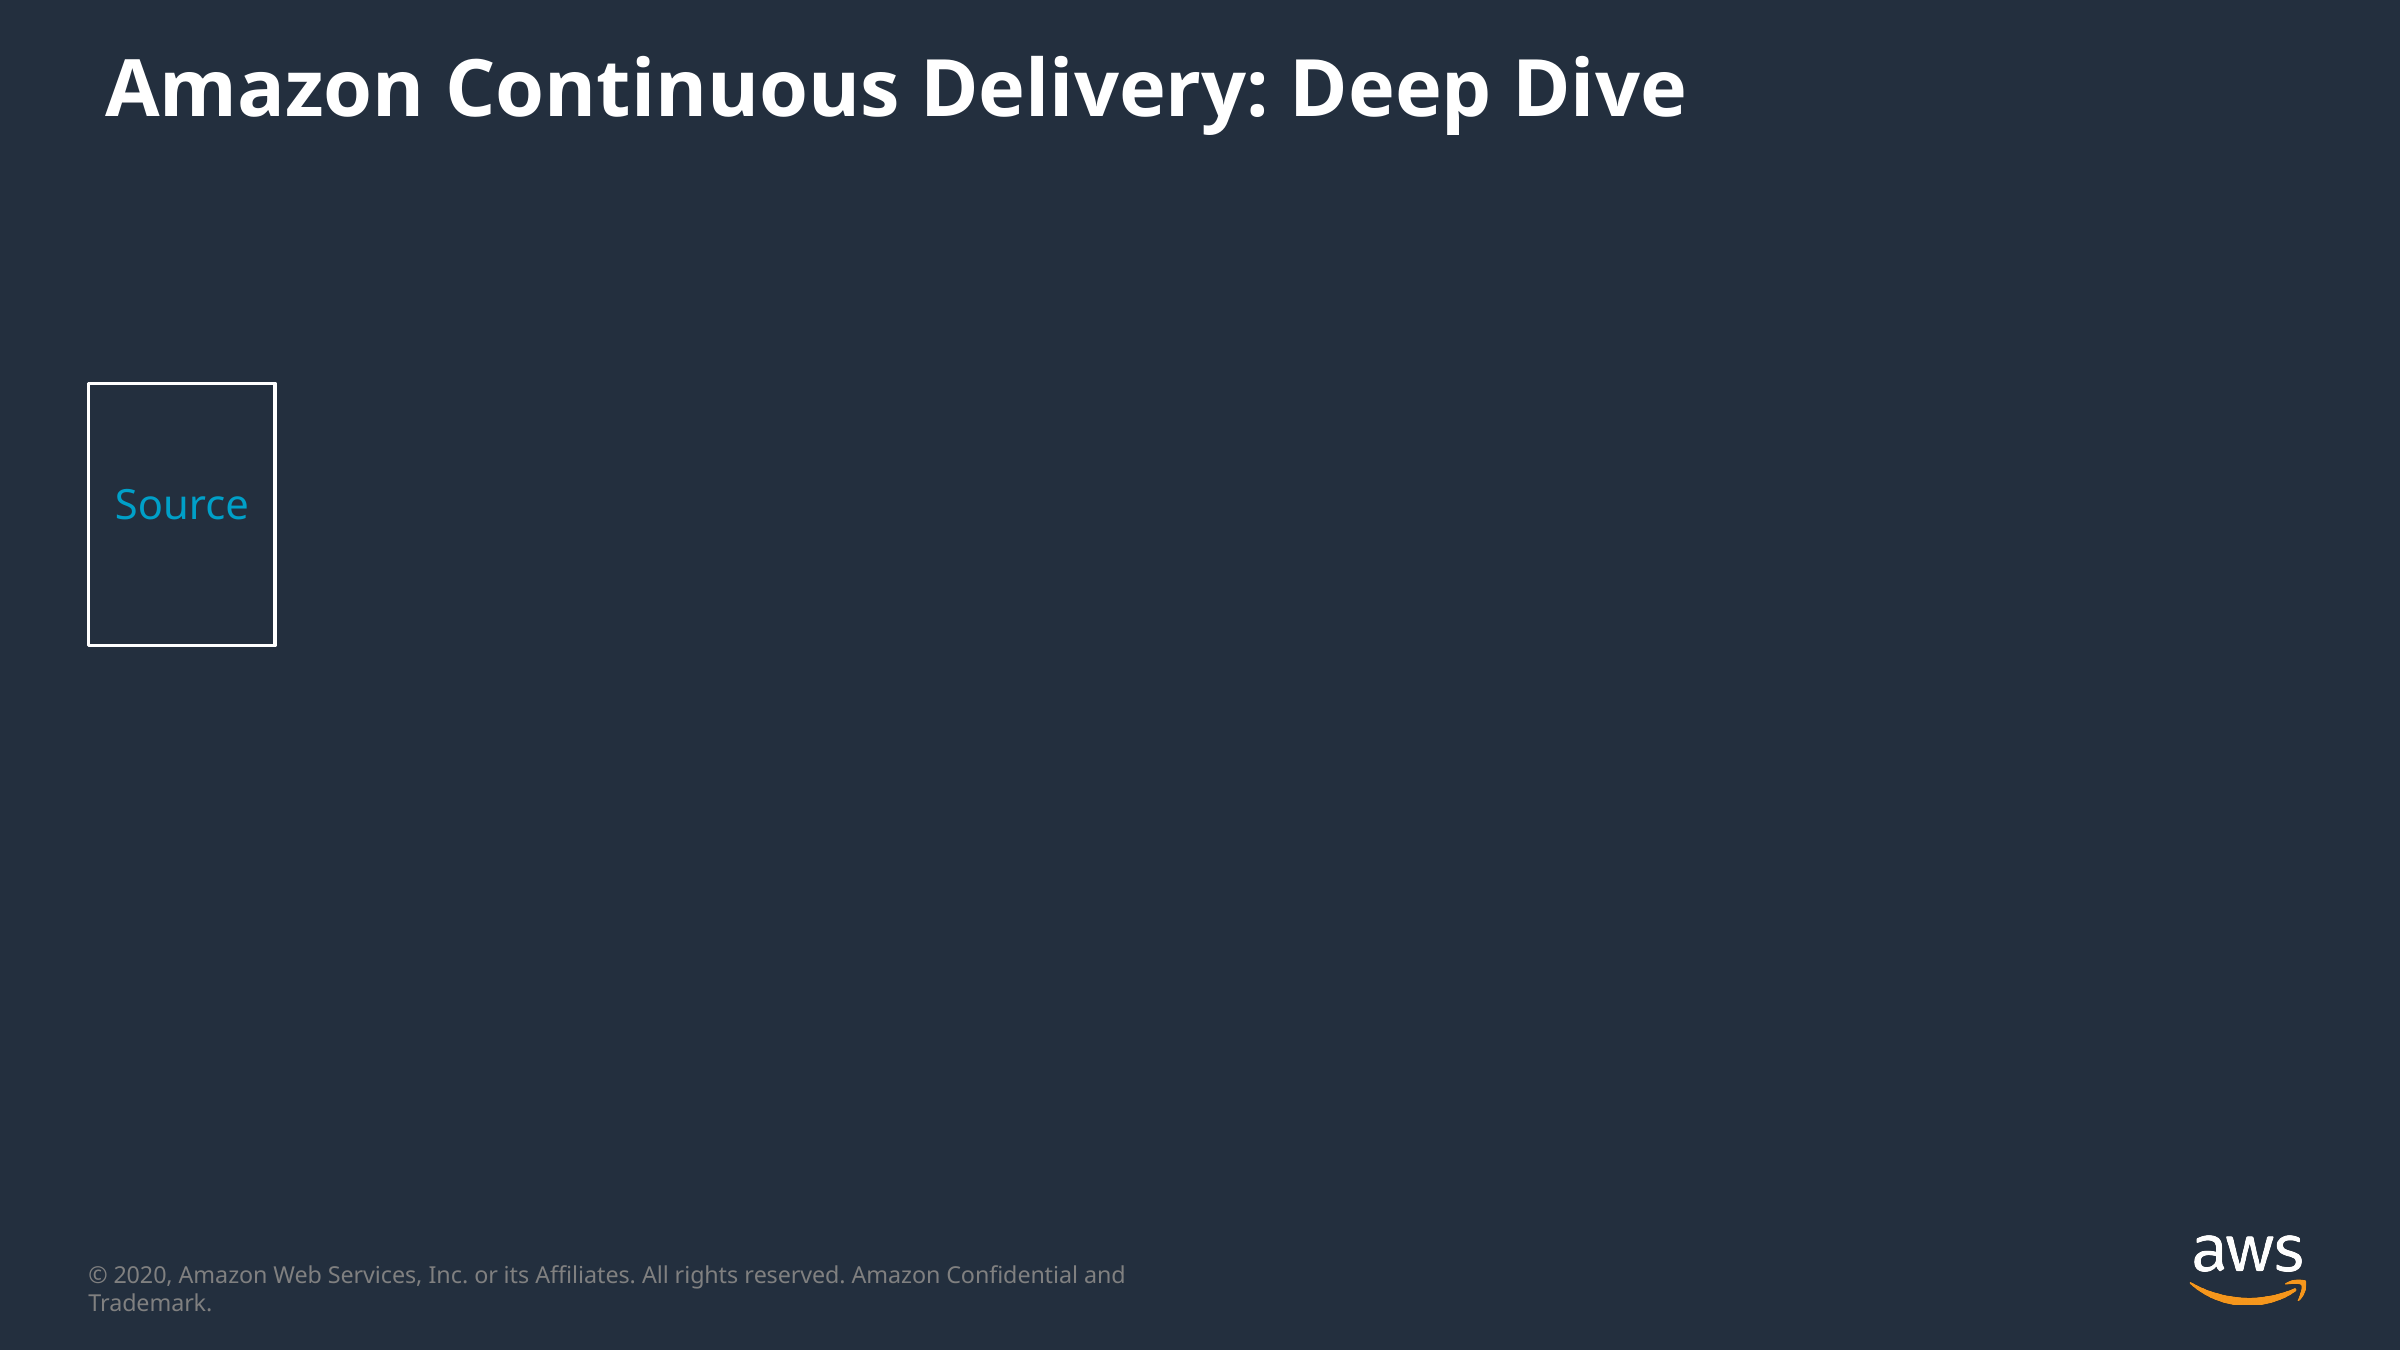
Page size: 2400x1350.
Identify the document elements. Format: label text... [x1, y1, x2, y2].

text_box Source [114, 478, 249, 529]
text_box [88, 383, 275, 646]
title Amazon Continuous Delivery: Deep Dive [90, 30, 2307, 179]
